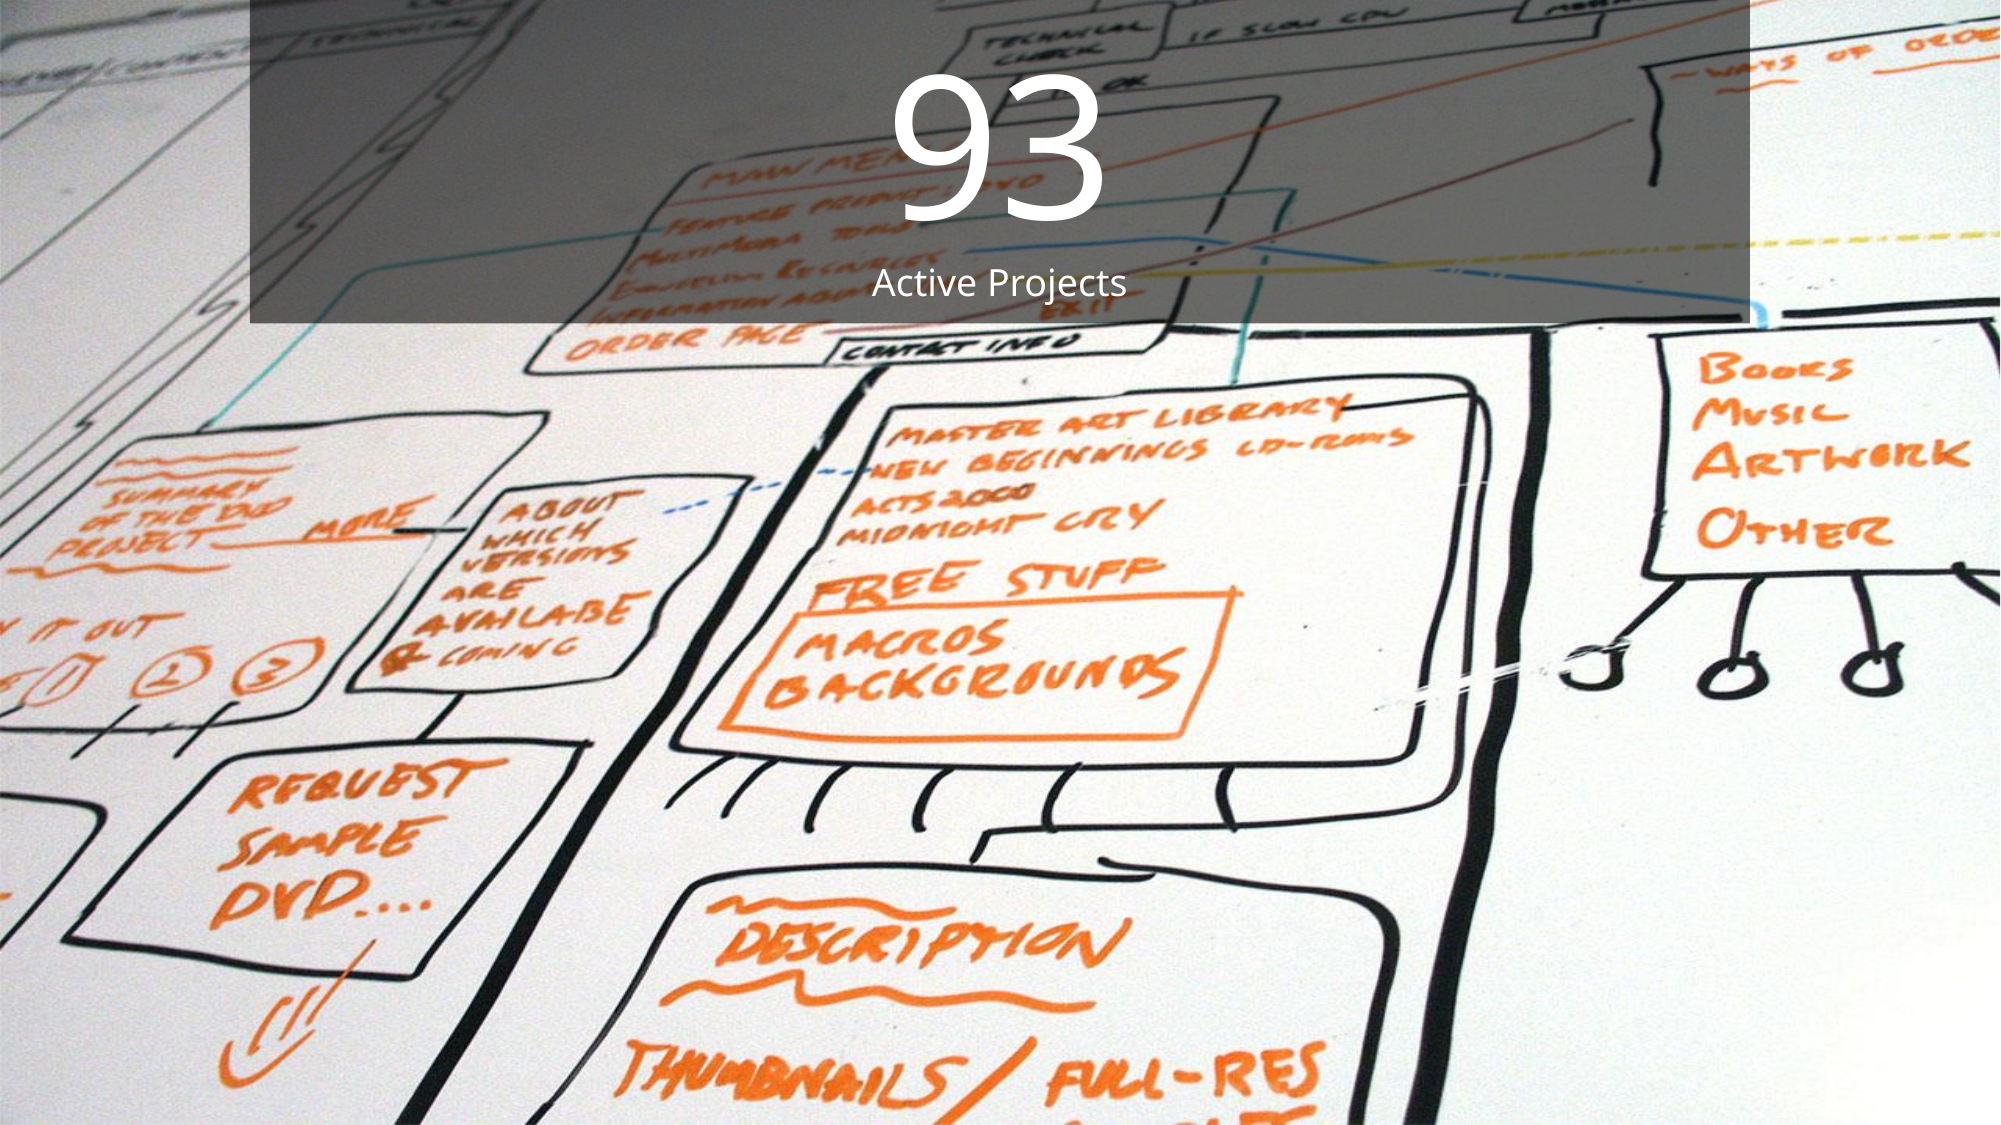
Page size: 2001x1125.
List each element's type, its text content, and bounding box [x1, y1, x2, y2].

subtitle 93 Active Projects [249, 0, 1750, 324]
picture [0, 0, 2001, 1125]
